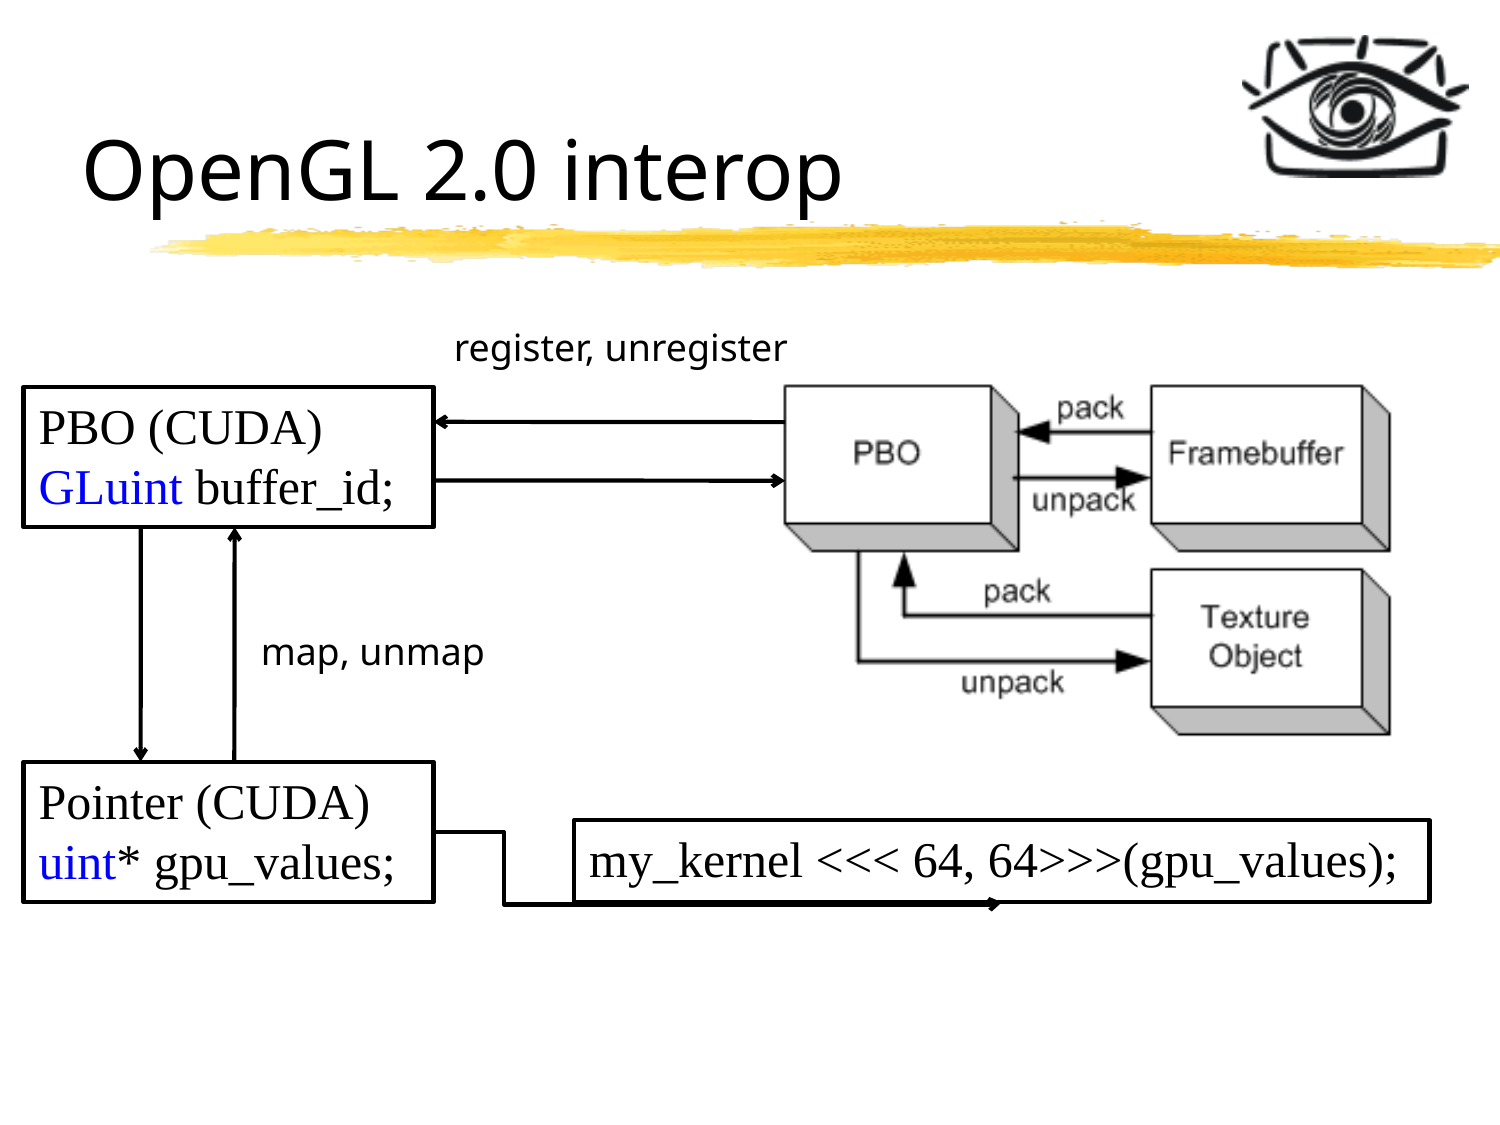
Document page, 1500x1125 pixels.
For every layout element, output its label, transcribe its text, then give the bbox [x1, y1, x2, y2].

text_box PBO (CUDA) GLuint buffer_id; [23, 386, 434, 528]
text_box register, unregister [351, 316, 891, 377]
title OpenGL 2.0 interop [66, 37, 1342, 226]
picture [773, 374, 1412, 751]
text_box map, unmap [246, 621, 768, 681]
text_box my_kernel <<< 64, 64>>>(gpu_values); [574, 820, 1430, 903]
picture [1241, 34, 1469, 179]
text_box Pointer (CUDA) uint* gpu_values; [23, 761, 434, 903]
text_box [246, 645, 348, 652]
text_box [433, 831, 1003, 903]
picture [150, 215, 1500, 279]
